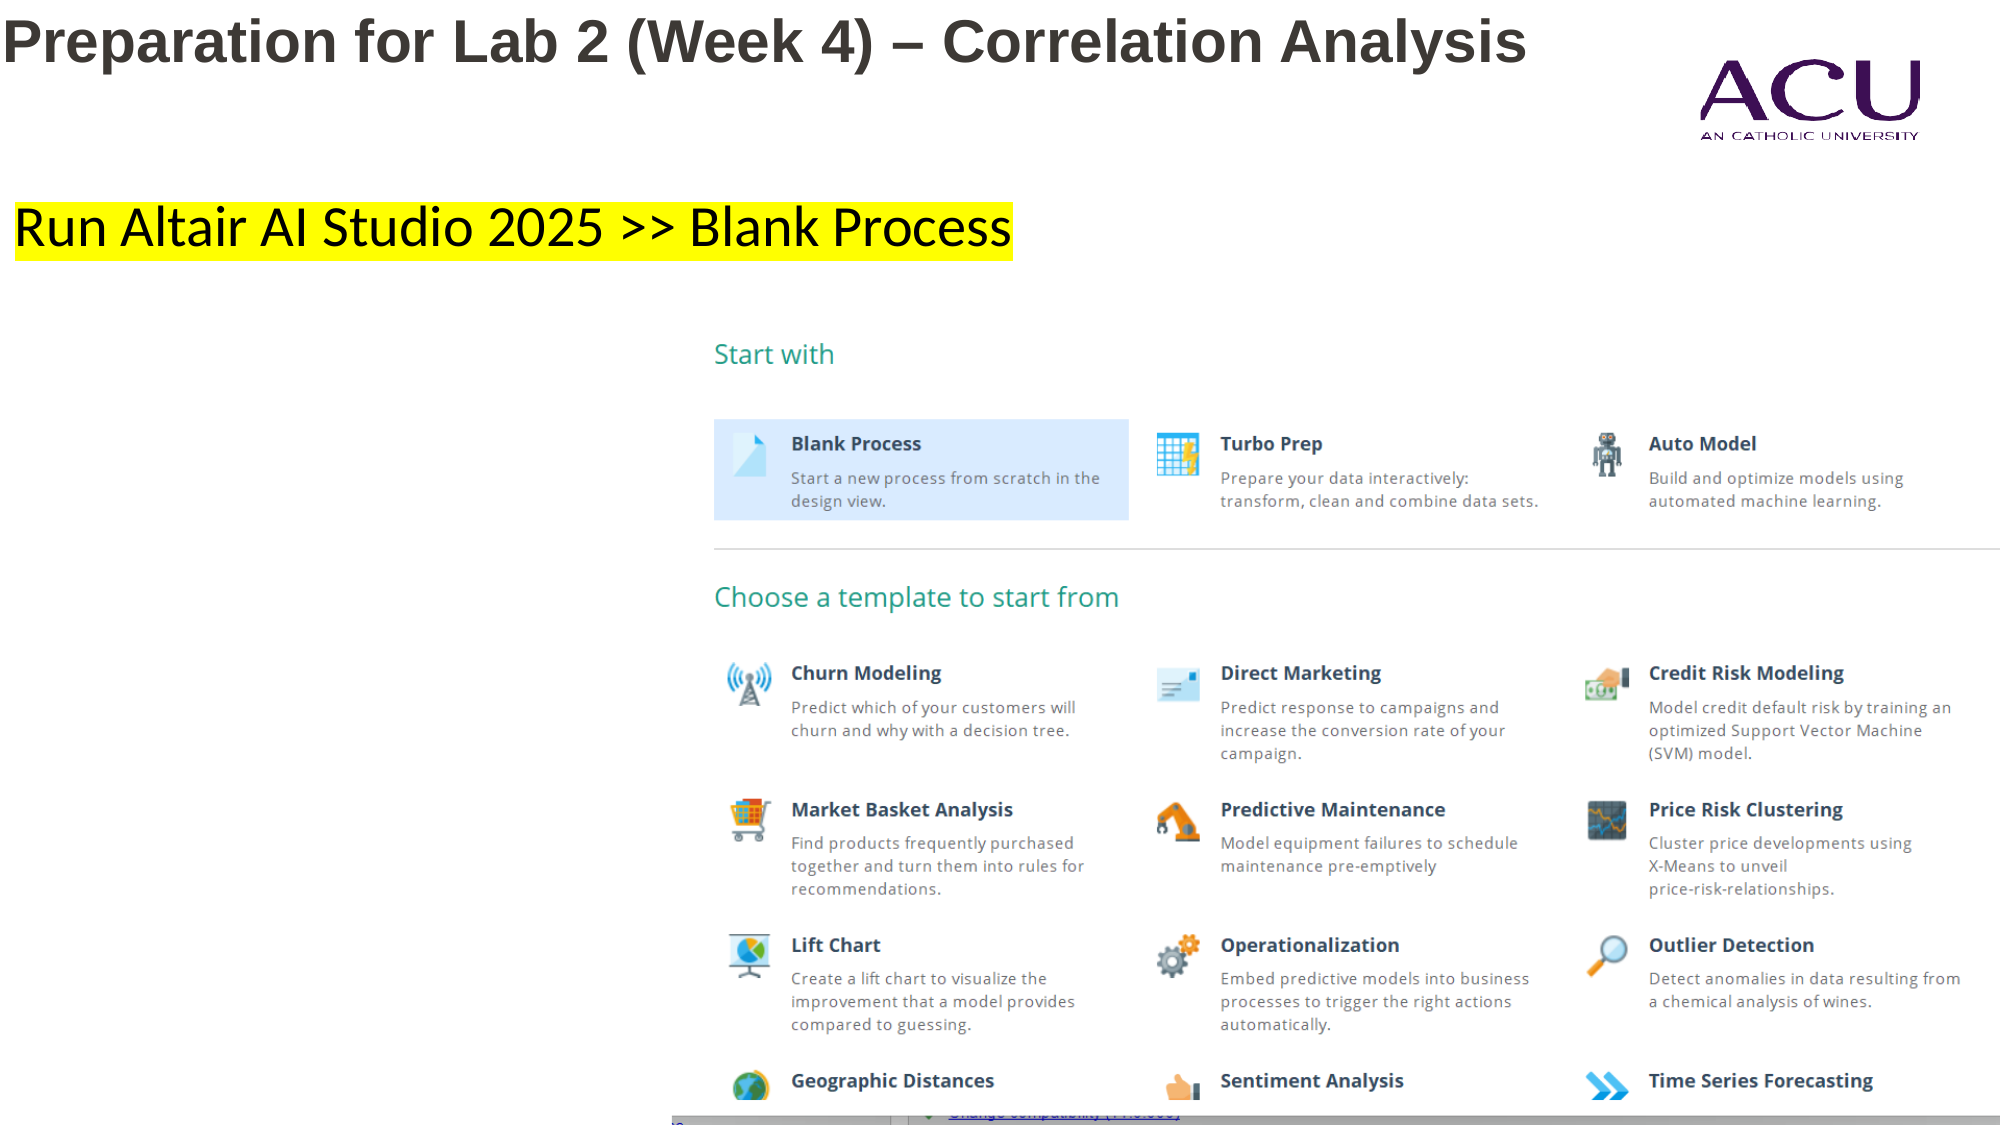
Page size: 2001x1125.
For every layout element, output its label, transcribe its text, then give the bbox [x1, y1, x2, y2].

text_box Run Altair AI Studio 2025 >> Blank Process [0, 190, 1498, 265]
picture [1701, 59, 1920, 140]
picture [671, 285, 2000, 1125]
title Preparation for Lab 2 (Week 4) – Correlation Analysis [0, 0, 1701, 190]
